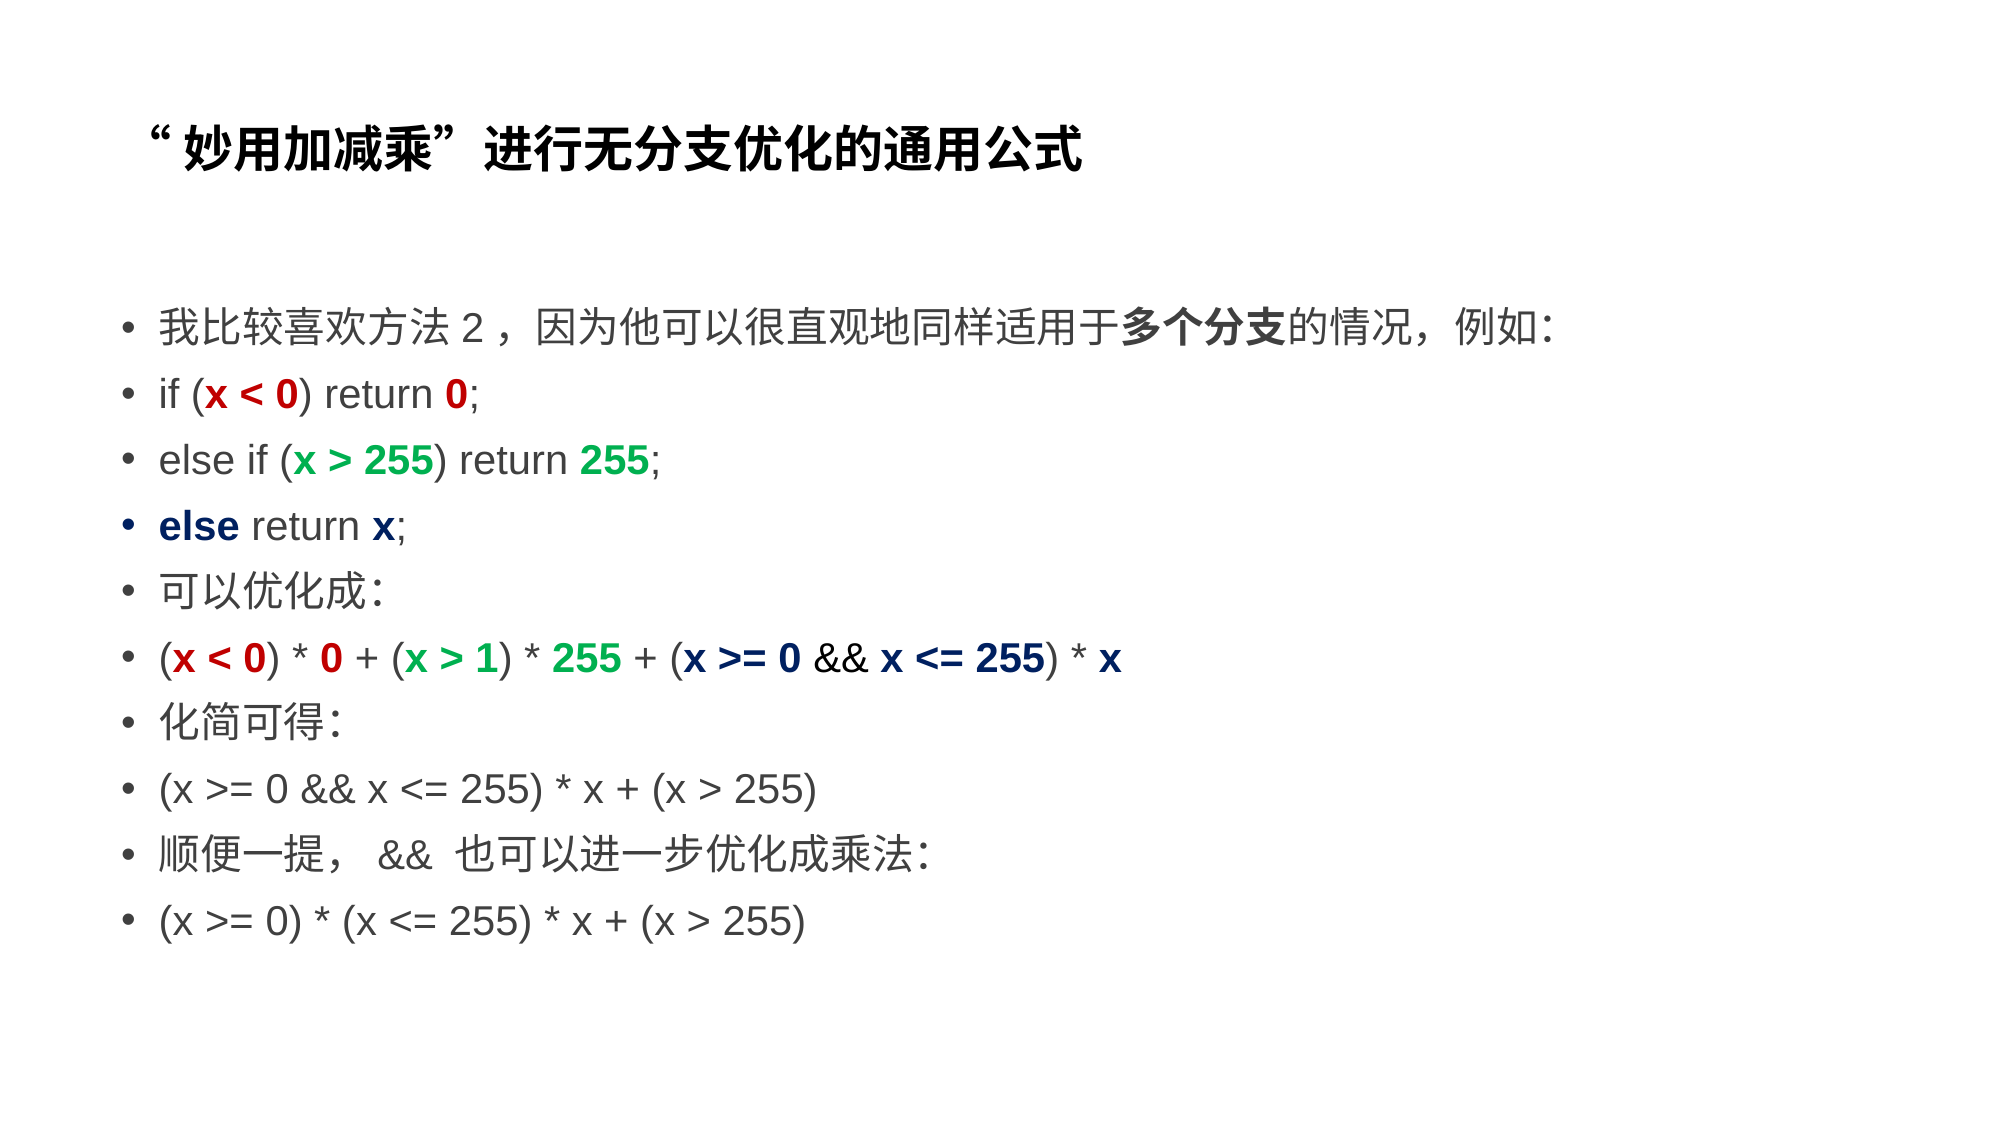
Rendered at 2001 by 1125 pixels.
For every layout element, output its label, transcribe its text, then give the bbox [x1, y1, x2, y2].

title “妙用加减乘”进行无分支优化的通用公式 [106, 42, 1832, 260]
list 我比较喜欢方法2，因为他可以很直观地同样适用于多个分支的情况，例如： if (x < 0) return 0; else if (x > 255) return 255; else return x; 可以优化成： (x < 0) * 0 + (x > 1) * 255 + (x >= 0 && x <= 255) * x 化简可得： (x >= 0 && x <= 255) * x + (x > 255) 顺便一提，&& 也可以进一步优化成乘法： (x >= 0) * (x <= 255) * x + (x > 255) [106, 299, 1832, 1014]
